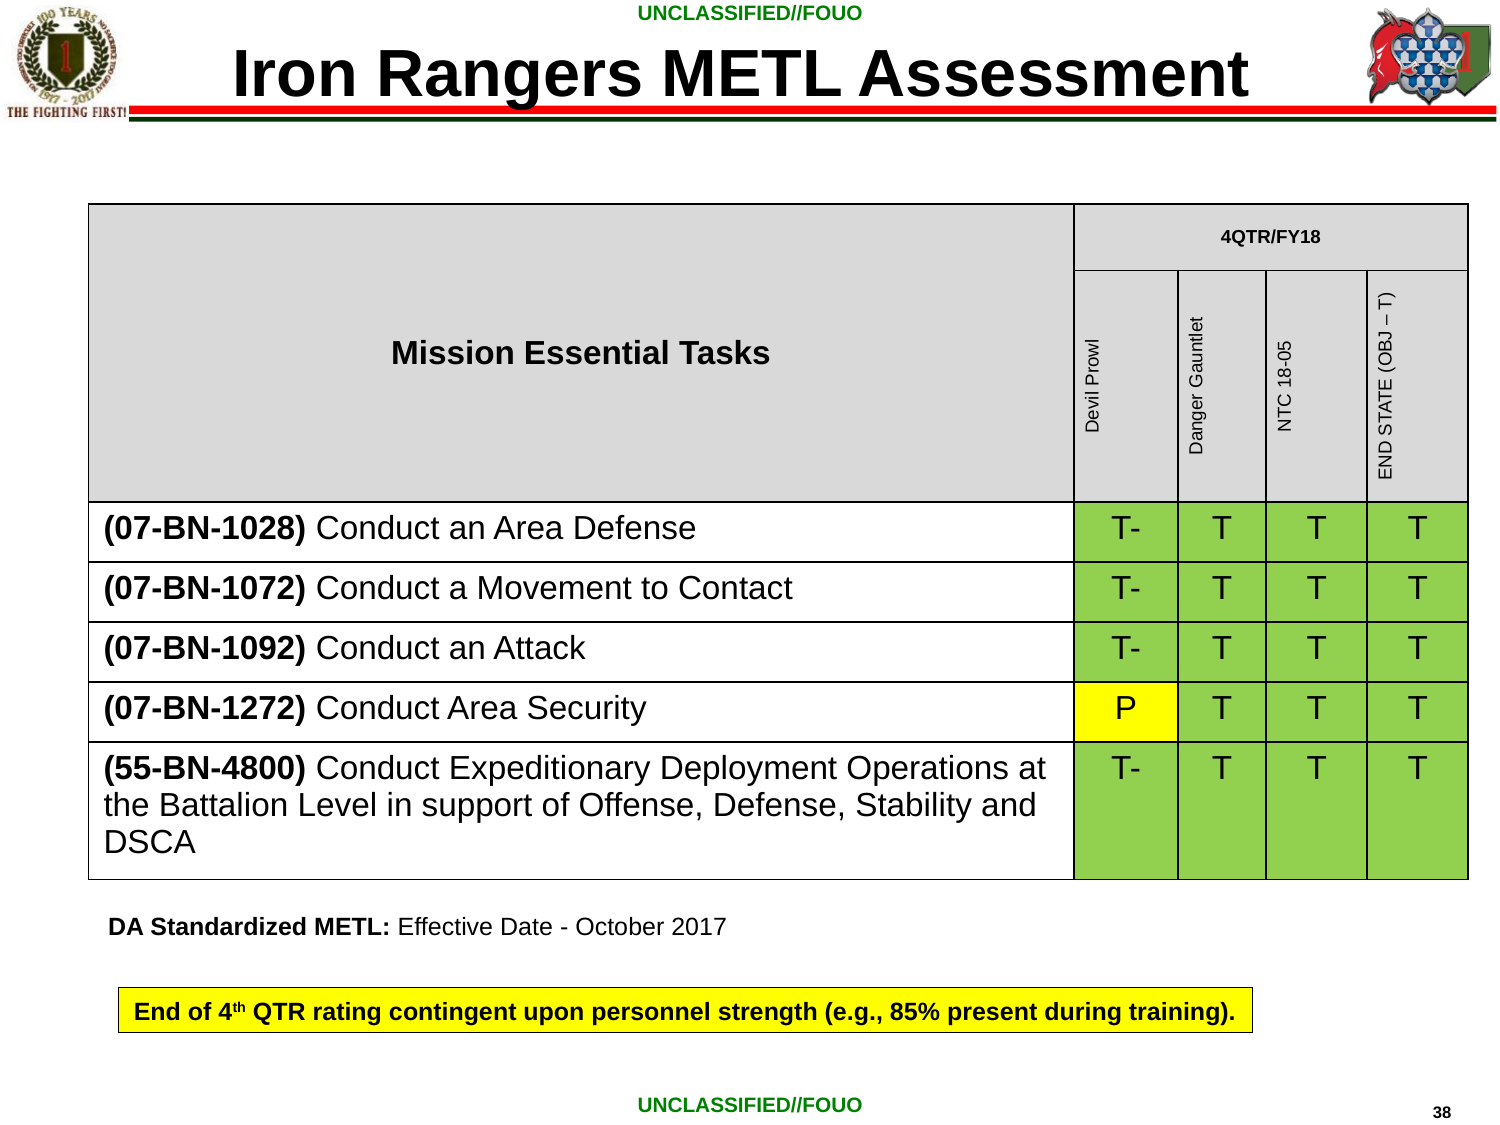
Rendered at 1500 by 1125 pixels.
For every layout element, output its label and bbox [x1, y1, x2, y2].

table_cell [1368, 503, 1467, 561]
table_cell [1179, 271, 1265, 501]
table_cell [1179, 503, 1265, 561]
table_cell [1075, 503, 1177, 561]
table_cell [1179, 683, 1265, 741]
picture [3, 5, 129, 123]
table_cell [89, 623, 1073, 681]
table_header [89, 205, 1073, 501]
table_cell [1368, 683, 1467, 741]
table_cell [1368, 271, 1467, 501]
table_cell [89, 743, 1073, 879]
table_cell [1368, 623, 1467, 681]
table_cell [1267, 503, 1366, 561]
table_cell [1267, 683, 1366, 741]
table_cell [1075, 623, 1177, 681]
table_cell [89, 683, 1073, 741]
table_cell [1368, 563, 1467, 621]
text_box [93, 902, 743, 948]
table_cell [1368, 743, 1467, 879]
table_cell [1075, 271, 1177, 501]
table_cell [1179, 563, 1265, 621]
table_header [1075, 205, 1467, 270]
table_cell [1267, 743, 1366, 879]
table_cell [1075, 683, 1177, 741]
table_cell [1179, 623, 1265, 681]
text_box [118, 987, 1253, 1033]
table_cell [1075, 743, 1177, 879]
table_cell [89, 563, 1073, 621]
table_cell [89, 503, 1073, 561]
picture [1348, 0, 1500, 111]
table_cell [1075, 563, 1177, 621]
text_box [56, 14, 1427, 125]
table_cell [1179, 743, 1265, 879]
table_cell [1267, 271, 1366, 501]
table_cell [1267, 563, 1366, 621]
table_cell [1267, 623, 1366, 681]
